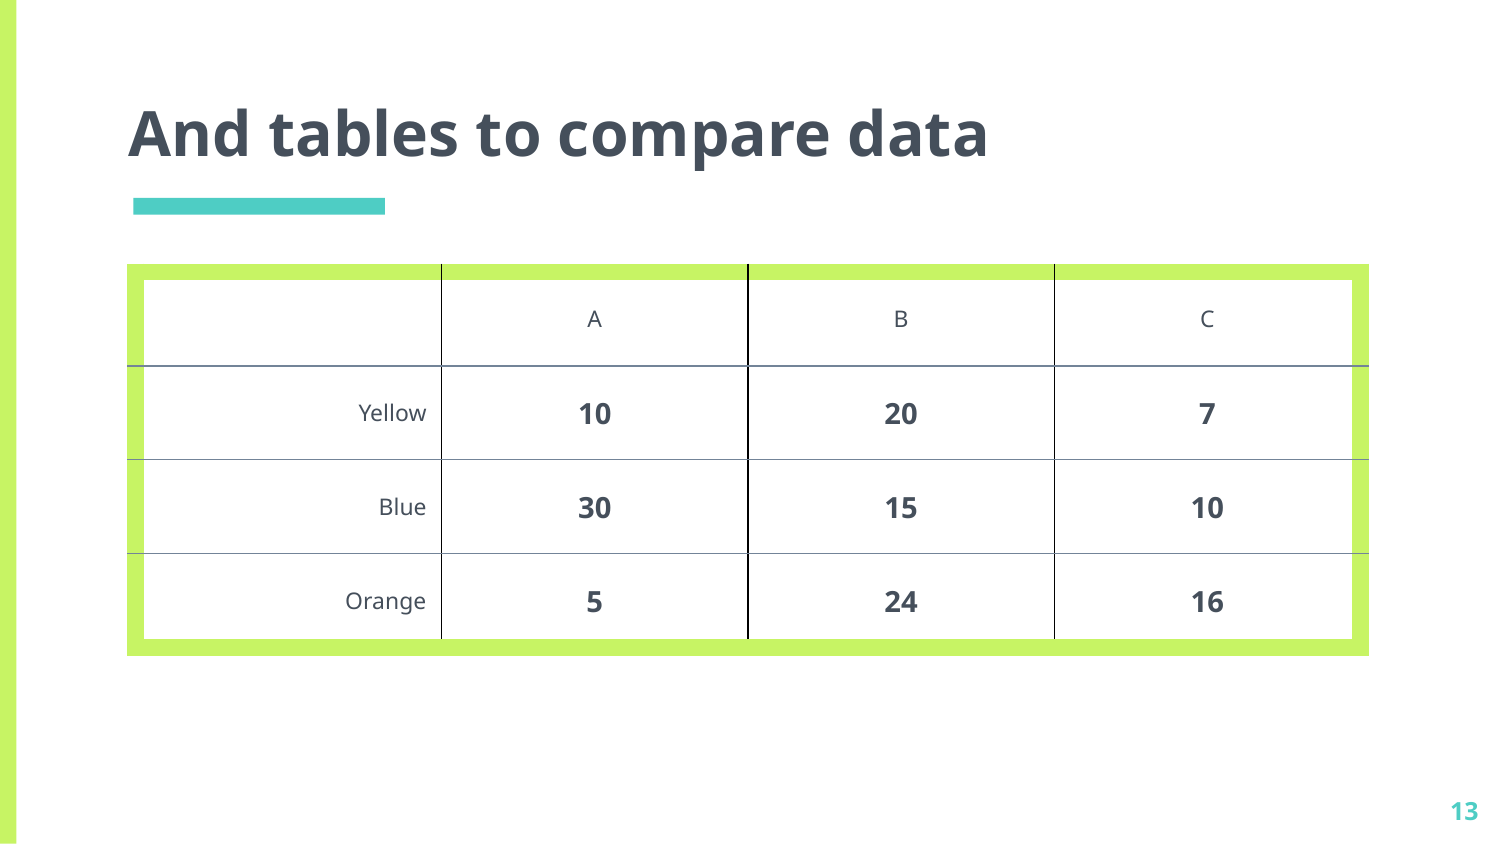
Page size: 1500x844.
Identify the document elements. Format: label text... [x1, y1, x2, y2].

table_header B [749, 280, 1054, 365]
table_cell 16 [1055, 554, 1352, 639]
table_cell Yellow [144, 367, 441, 459]
table_header [144, 280, 441, 365]
table_cell 7 [1055, 367, 1352, 459]
table_cell 24 [749, 554, 1054, 639]
title And tables to compare data [113, 103, 1387, 184]
table_cell 20 [749, 367, 1054, 459]
table_cell 5 [442, 554, 747, 639]
table_cell Orange [144, 554, 441, 639]
table_cell 30 [442, 460, 747, 553]
table_cell 15 [749, 460, 1054, 553]
table_cell Blue [144, 460, 441, 553]
table_cell 10 [1055, 460, 1352, 553]
table_header C [1055, 280, 1352, 365]
table_header A [442, 280, 747, 365]
slide_number 13 [1403, 780, 1494, 832]
table_cell 10 [442, 367, 747, 459]
